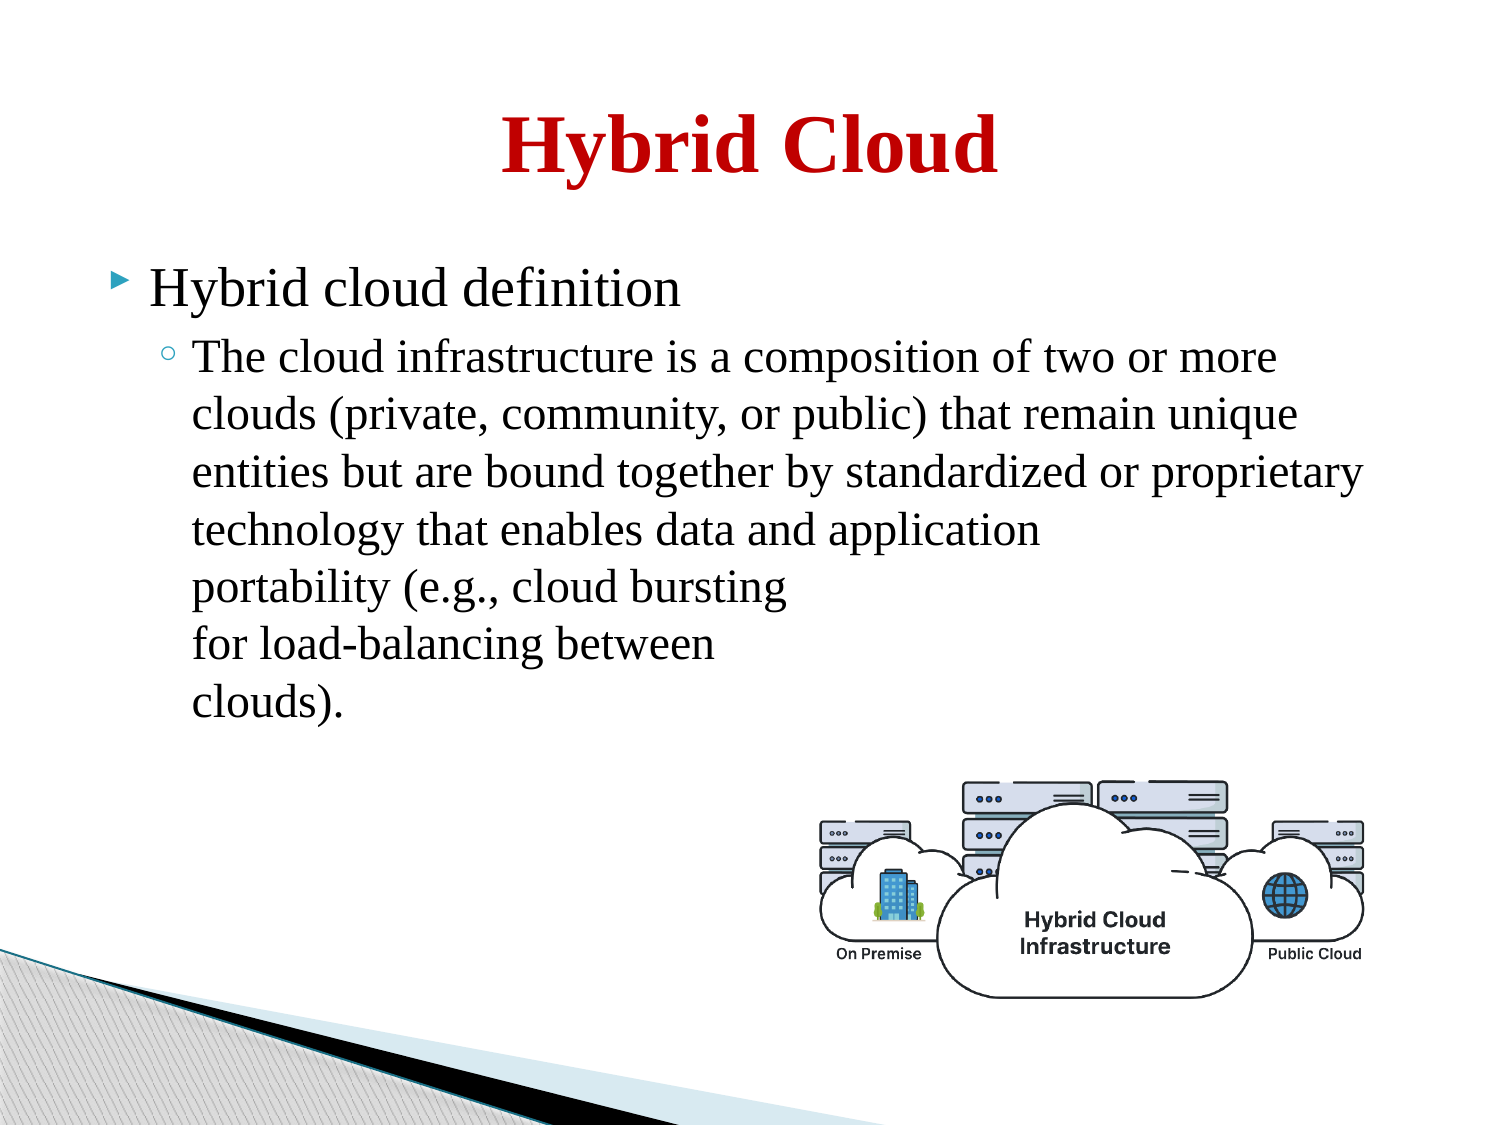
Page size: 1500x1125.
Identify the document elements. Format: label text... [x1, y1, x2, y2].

list Hybrid cloud definition The cloud infrastructure is a composition of two or more clouds (private, community, or public) that remain unique entities but are bound together by standardized or proprietary technology that enables data and application portability (e.g., cloud bursting for load-balancing between clouds). [75, 243, 1425, 986]
title Hybrid Cloud [75, 45, 1425, 233]
picture [699, 681, 1476, 1088]
